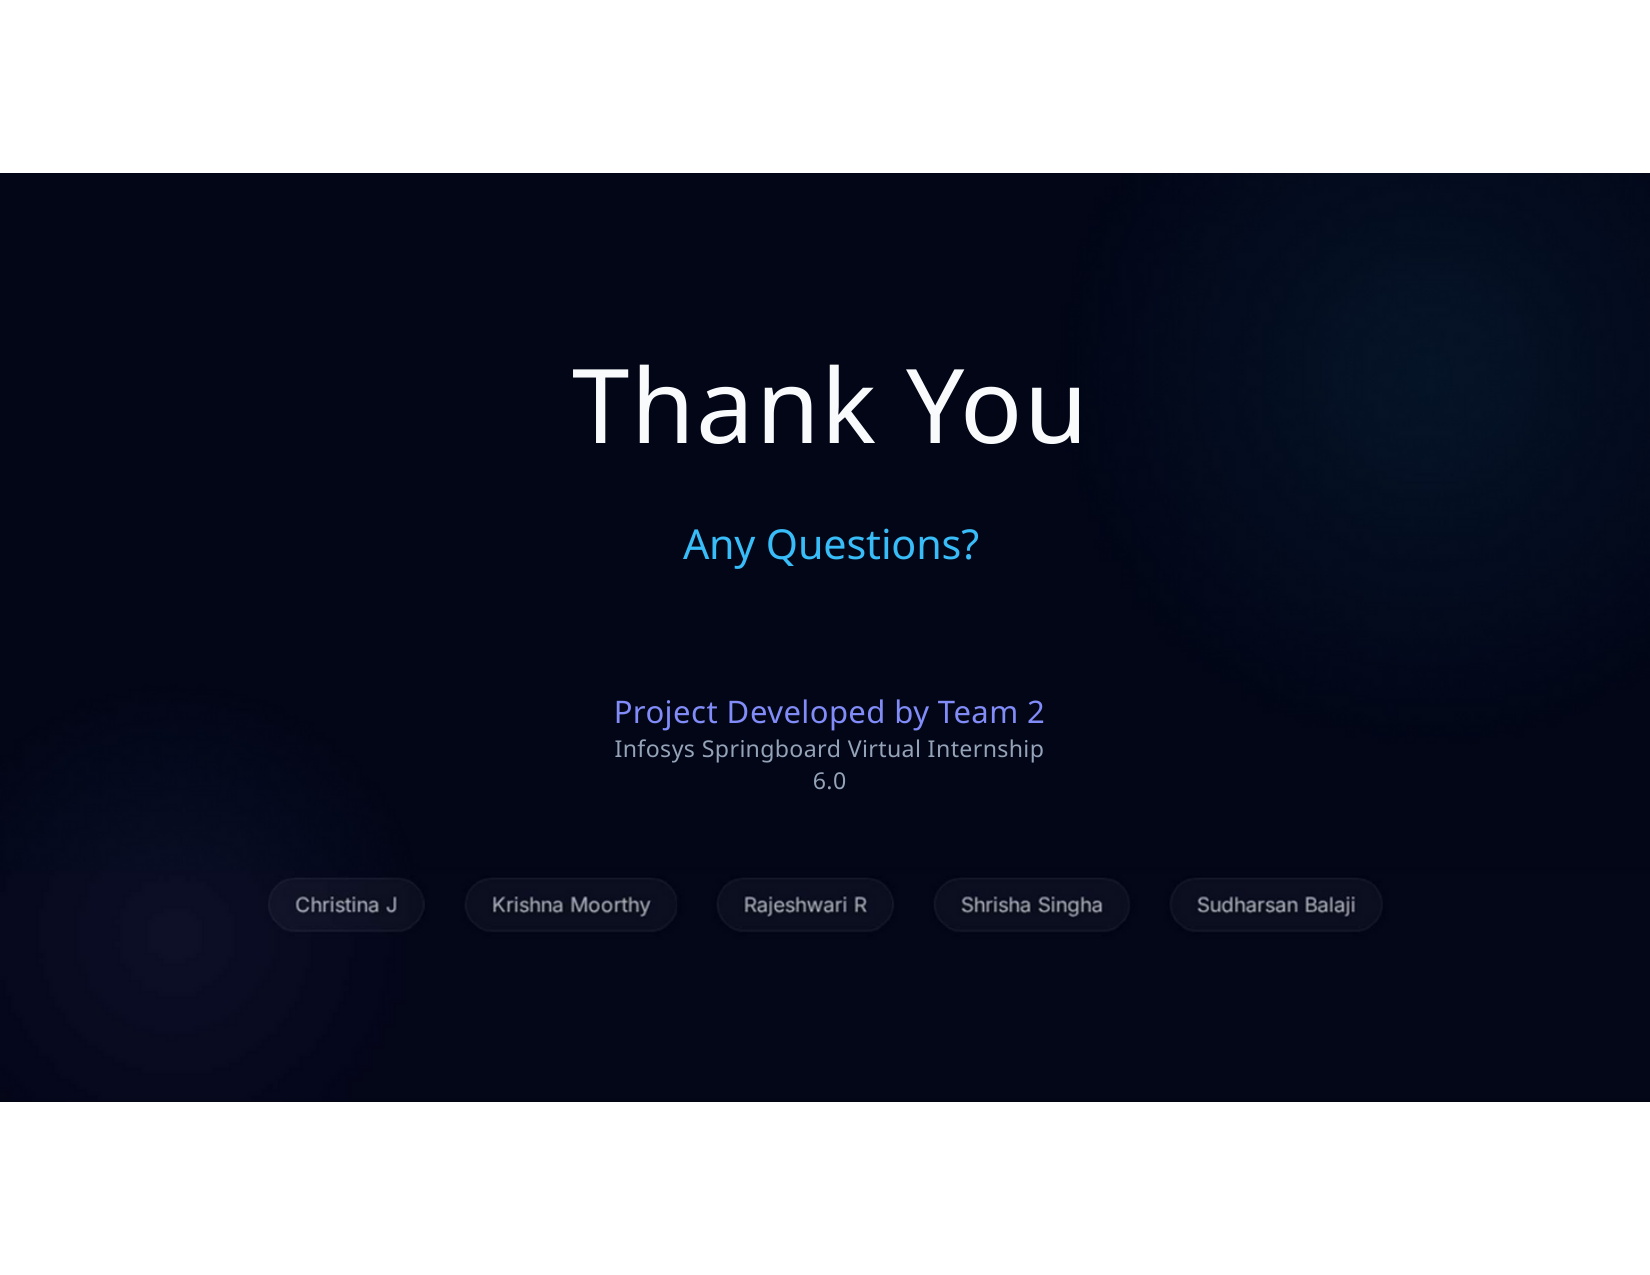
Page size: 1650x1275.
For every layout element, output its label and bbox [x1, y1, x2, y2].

text_box [0, 173, 1650, 1102]
